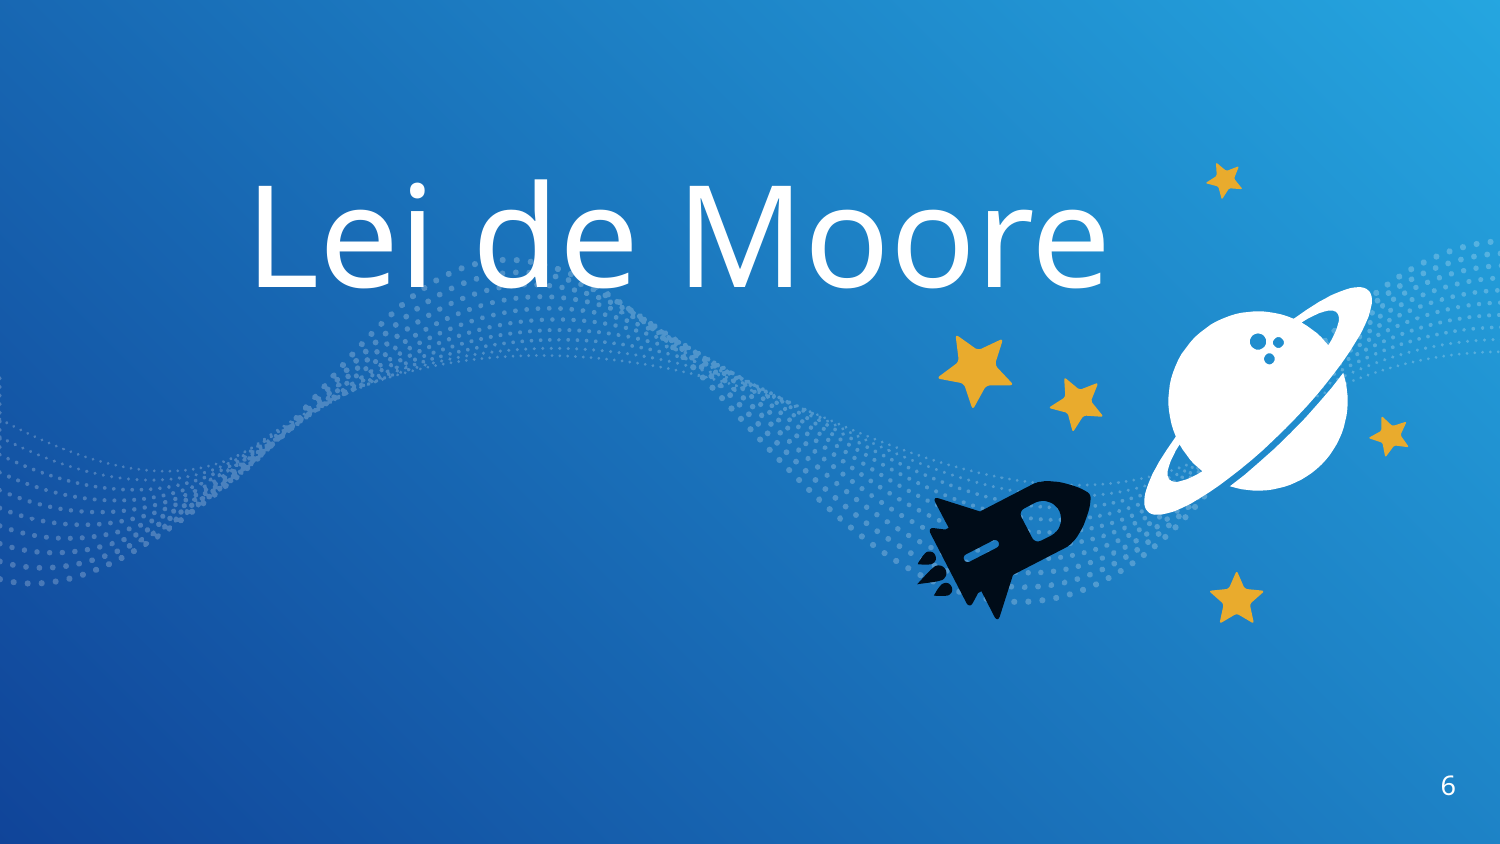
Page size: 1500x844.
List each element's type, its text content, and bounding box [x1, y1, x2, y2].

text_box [1144, 286, 1373, 515]
title Lei de Moore [245, 122, 1258, 319]
slide_number 6 [1366, 754, 1457, 819]
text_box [924, 465, 1076, 617]
text_box [938, 335, 1013, 408]
text_box [1377, 416, 1409, 457]
text_box [1210, 572, 1264, 623]
text_box [1049, 378, 1103, 431]
text_box [1206, 163, 1242, 199]
